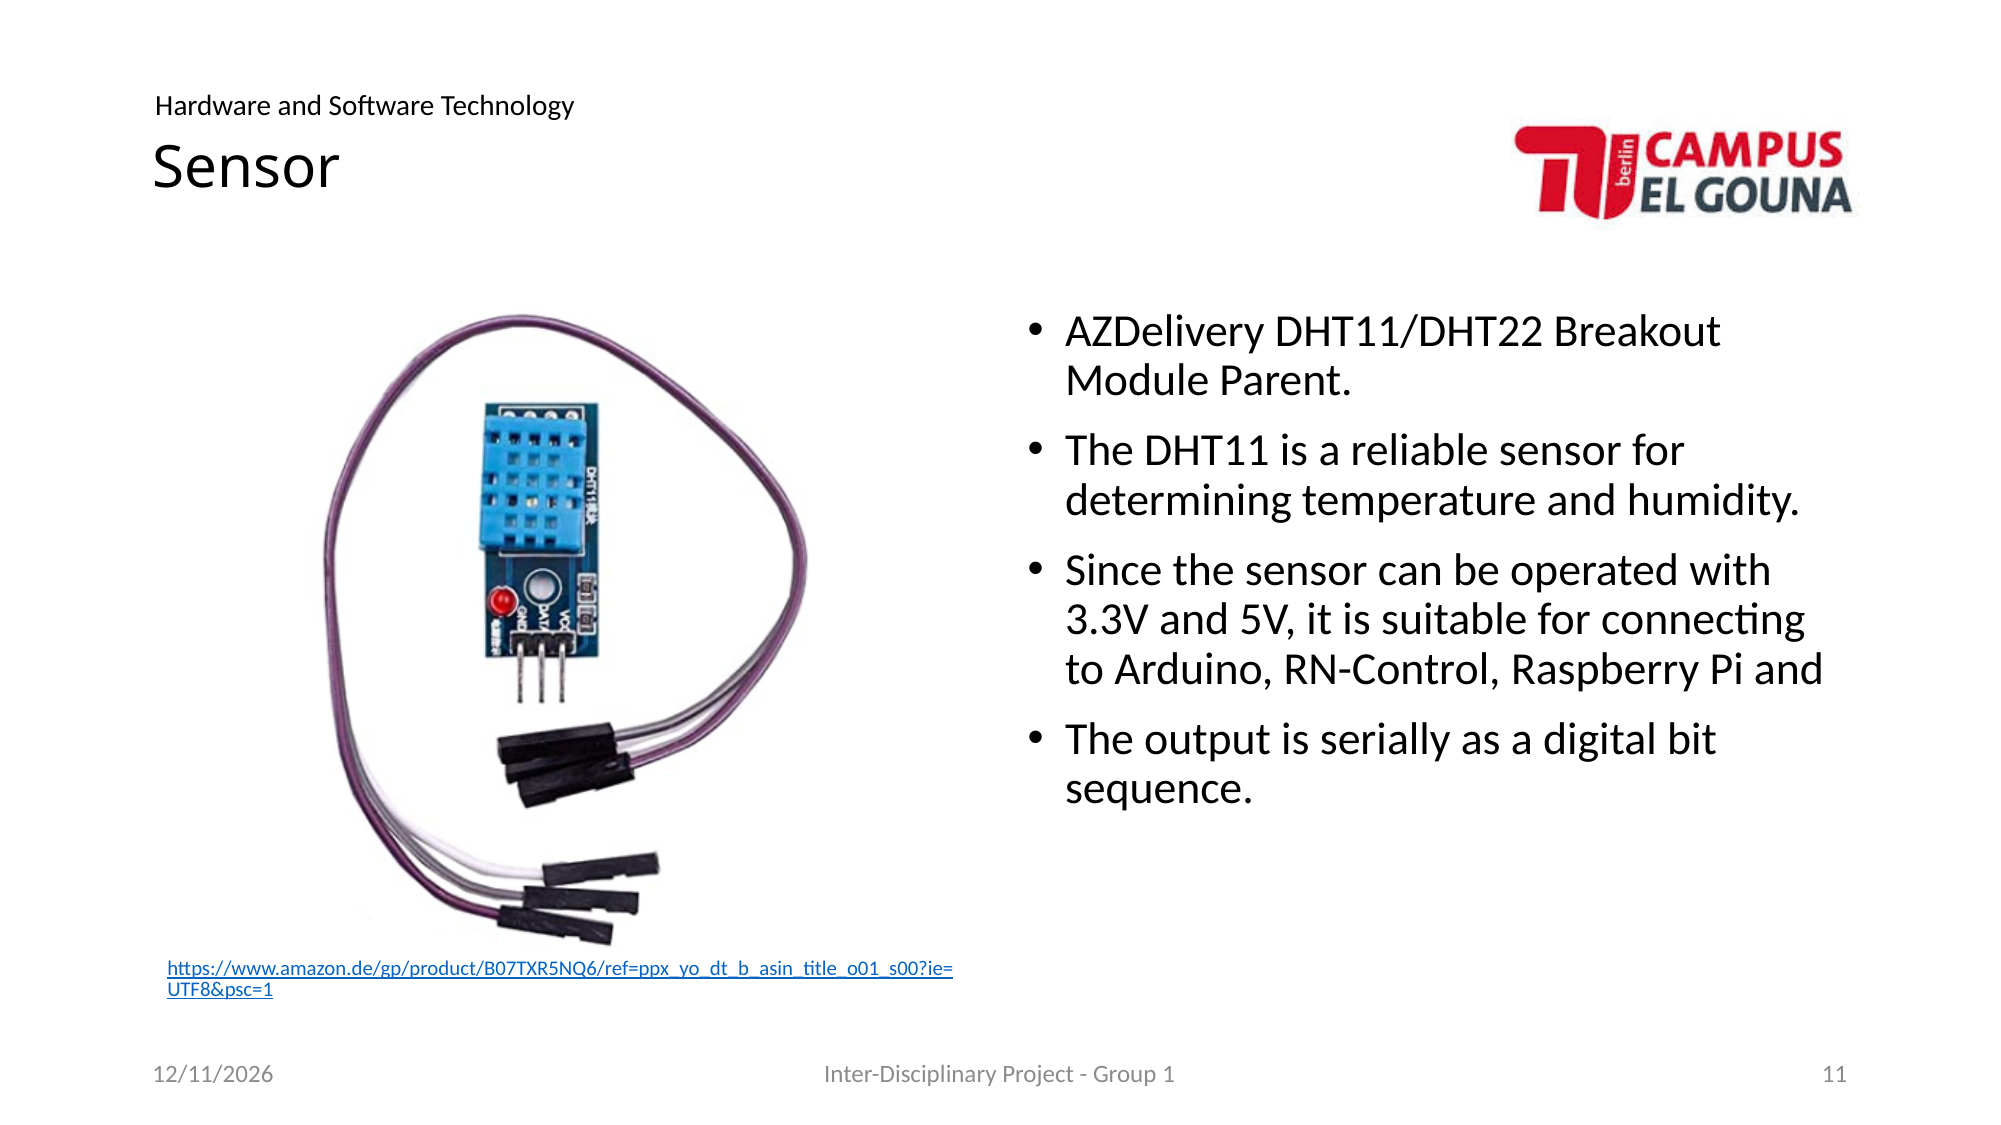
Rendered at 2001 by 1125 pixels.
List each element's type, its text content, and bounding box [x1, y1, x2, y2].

footer Inter-Disciplinary Project - Group 1 [662, 1042, 1338, 1103]
list AZDelivery DHT11/DHT22 Breakout Module Parent. The DHT11 is a reliable sensor for determining temperature and humidity. Since the sensor can be operated with 3.3V and 5V, it is suitable for connecting to Arduino, RN-Control, Raspberry Pi and The output is serially as a digital bit sequence. [1012, 298, 1863, 1014]
text_box Hardware and Software Technology [140, 79, 590, 129]
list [279, 306, 844, 958]
slide_number 11 [1412, 1042, 1863, 1103]
title Sensor [137, 59, 1863, 278]
text_box https://www.amazon.de/gp/product/B07TXR5NQ6/ref=ppx_yo_dt_b_asin_title_o01_s00?ie=UTF8&psc=1 [152, 947, 971, 988]
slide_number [137, 1042, 588, 1103]
picture [1510, 93, 1863, 244]
